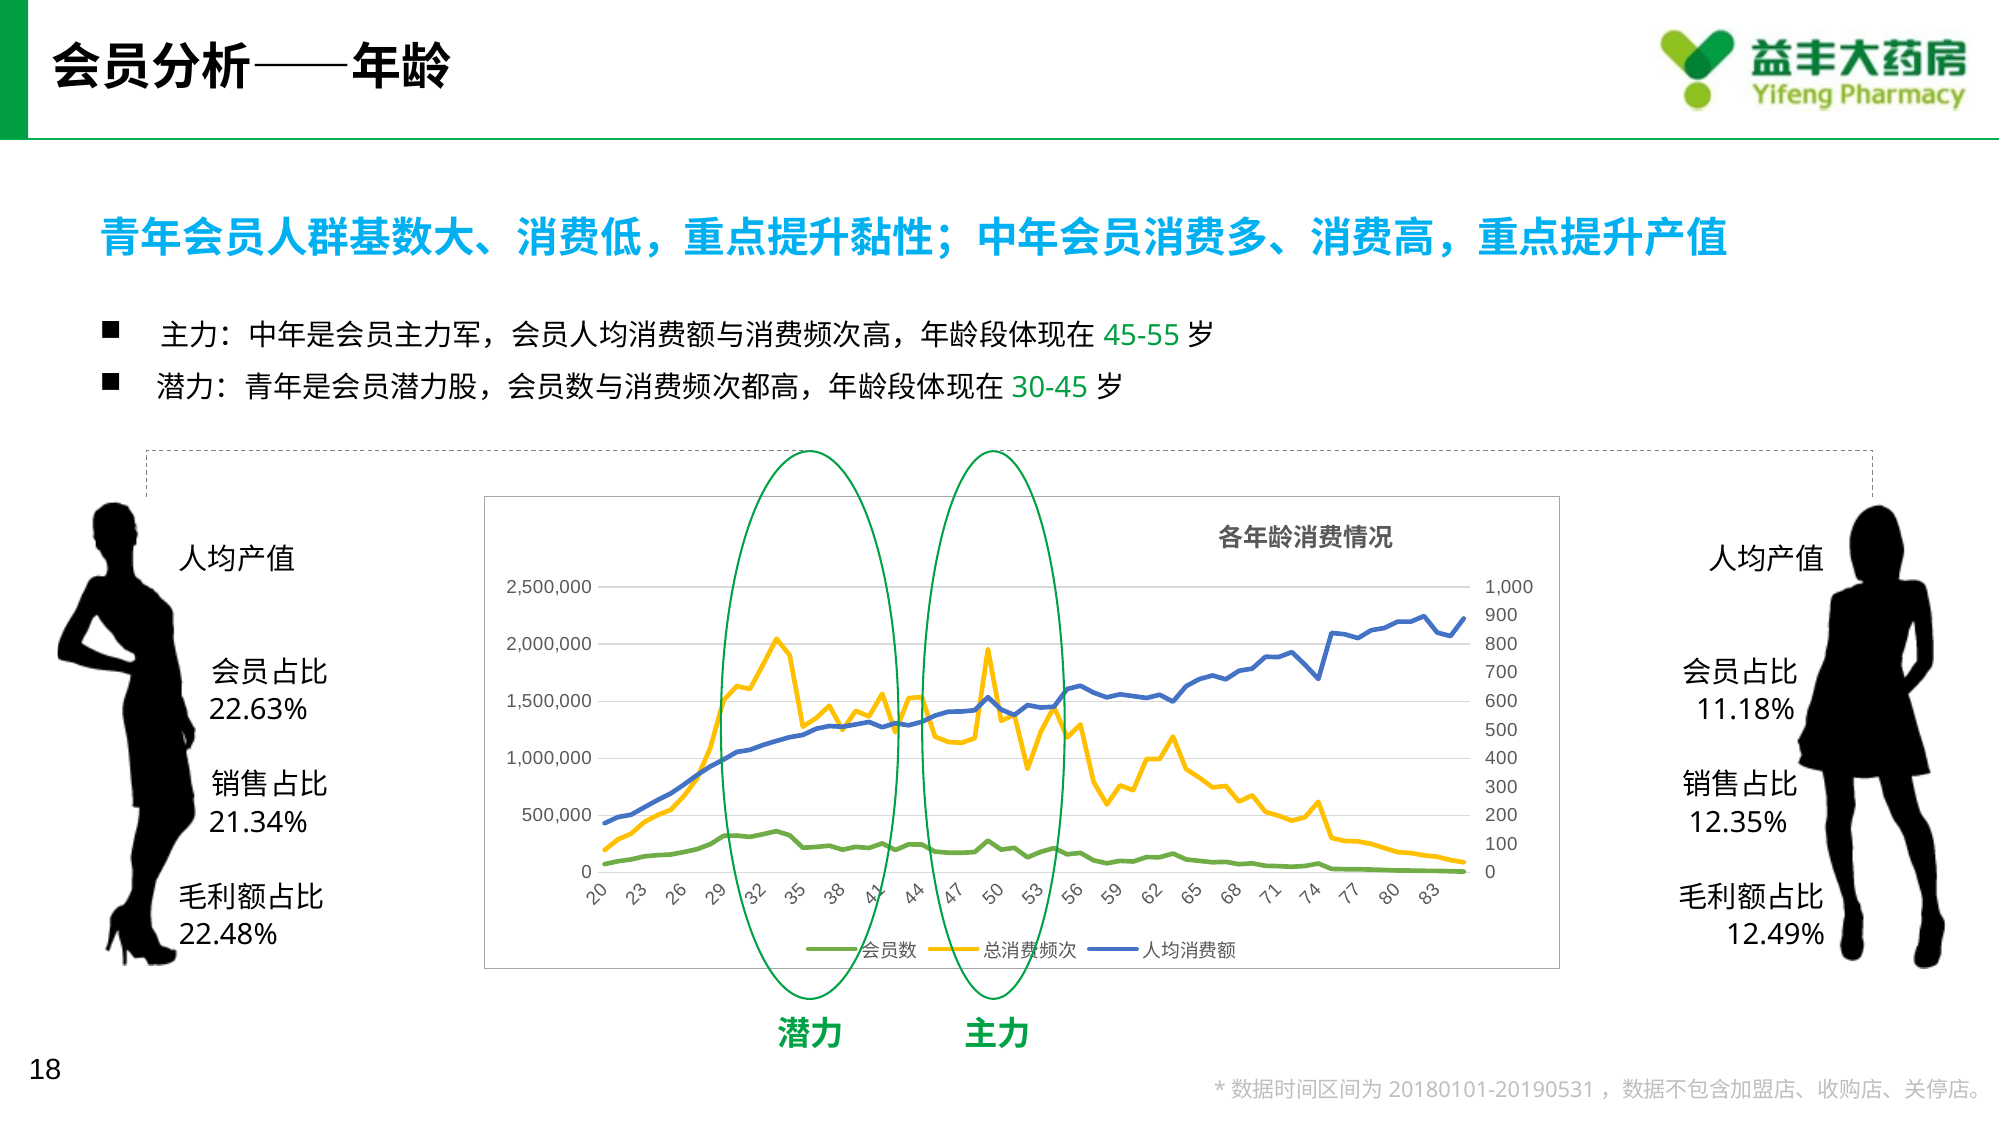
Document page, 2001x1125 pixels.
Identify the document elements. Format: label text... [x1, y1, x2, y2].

text_box 潜力 [777, 1011, 845, 1052]
picture [1640, 11, 1991, 127]
text_box 青年会员人群基数大、消费低，重点提升黏性；中年会员消费多、消费高，重点提升产值 [99, 223, 455, 262]
text_box 18 [14, 1042, 150, 1103]
text_box 人均产值 会员占比 22.63% 销售占比 21.34% 毛利额占比 22.48% [236, 537, 329, 951]
text_box 主力 [964, 1011, 1032, 1052]
text_box 主力：中年是会员主力军，会员人均消费额与消费频次高，年龄段体现在45-55岁 潜力：青年是会员潜力股，会员数与消费频次都高，年龄段体现在30-45岁 [501, 298, 1410, 404]
text_box [0, 0, 29, 140]
text_box 青年会员人群基数大、消费低，重点提升黏性；中年会员消费多、消费高，重点提升产值 [1456, 223, 1909, 262]
text_box 主力：中年是会员主力军，会员人均消费额与消费频次高，年龄段体现在45-55岁 潜力：青年是会员潜力股，会员数与消费频次都高，年龄段体现在30-45岁 [100, 298, 455, 404]
text_box [768, 969, 852, 1000]
text_box 会员分析——年龄 [51, 41, 996, 97]
text_box 人均产值 会员占比 11.18% 销售占比 12.35% 毛利额占比 12.49% [1678, 537, 1783, 951]
picture [57, 496, 236, 969]
picture [1783, 496, 1962, 969]
text_box *数据时间区间为20180101-20190531，数据不包含加盟店、收购店、关停店。 [1213, 1078, 1993, 1103]
text_box 青年会员人群基数大、消费低，重点提升黏性；中年会员消费多、消费高，重点提升产值 [501, 223, 1410, 262]
text_box [759, 450, 860, 496]
text_box [959, 969, 1027, 1000]
text_box [953, 450, 1034, 496]
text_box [455, 142, 501, 806]
chart [484, 496, 1560, 969]
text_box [1410, 34, 1456, 914]
text_box [1600, 973, 2000, 1125]
